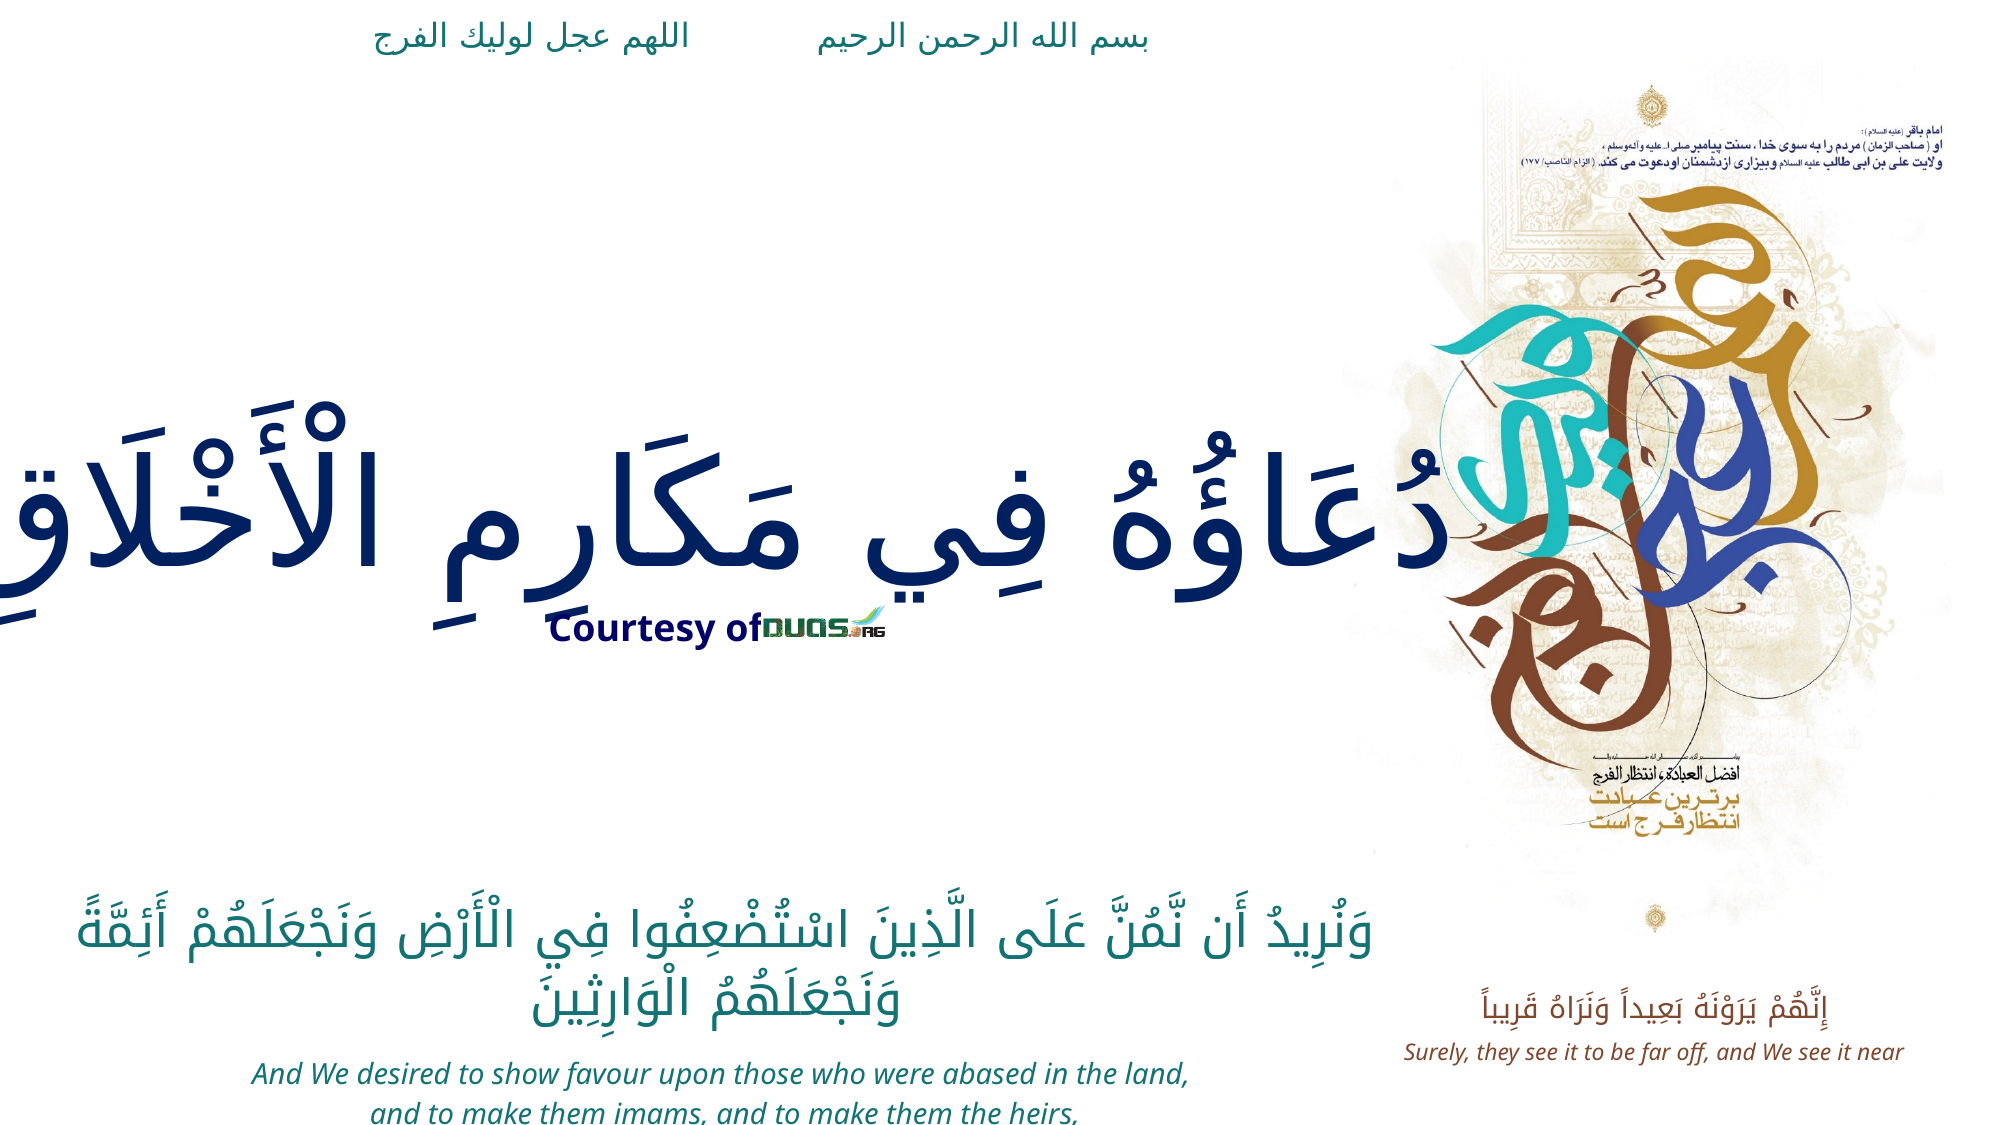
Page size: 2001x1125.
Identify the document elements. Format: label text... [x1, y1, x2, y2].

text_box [477, 596, 906, 658]
picture [1342, 54, 1967, 938]
text_box وَنُرِيدُ أَن نَّمُنَّ عَلَى الَّذِينَ اسْتُضْعِفُوا فِي الْأَرْضِ وَنَجْعَلَهُمْ أَئِمَّةً وَنَجْعَلَهُمُ الْوَارِثِينَ ‎And We desired to show favour upon those who were abased in the land, and to make them imams, and to make them the heirs, (Surah Qasas : 5) [33, 881, 1417, 1125]
text_box بسم الله الرحمن الرحيم اللهم عجل لوليك الفرج [357, 7, 1166, 62]
text_box إِنَّهُمْ يَرَوْنَهُ بَعِيداً وَنَرَاهُ قَرِيباً Surely, they see it to be far off, and We see it near [1366, 964, 1943, 1073]
text_box دُعَاؤُهُ فِي مَكَارِمِ الْأَخْلَاقِ [0, 408, 1337, 604]
